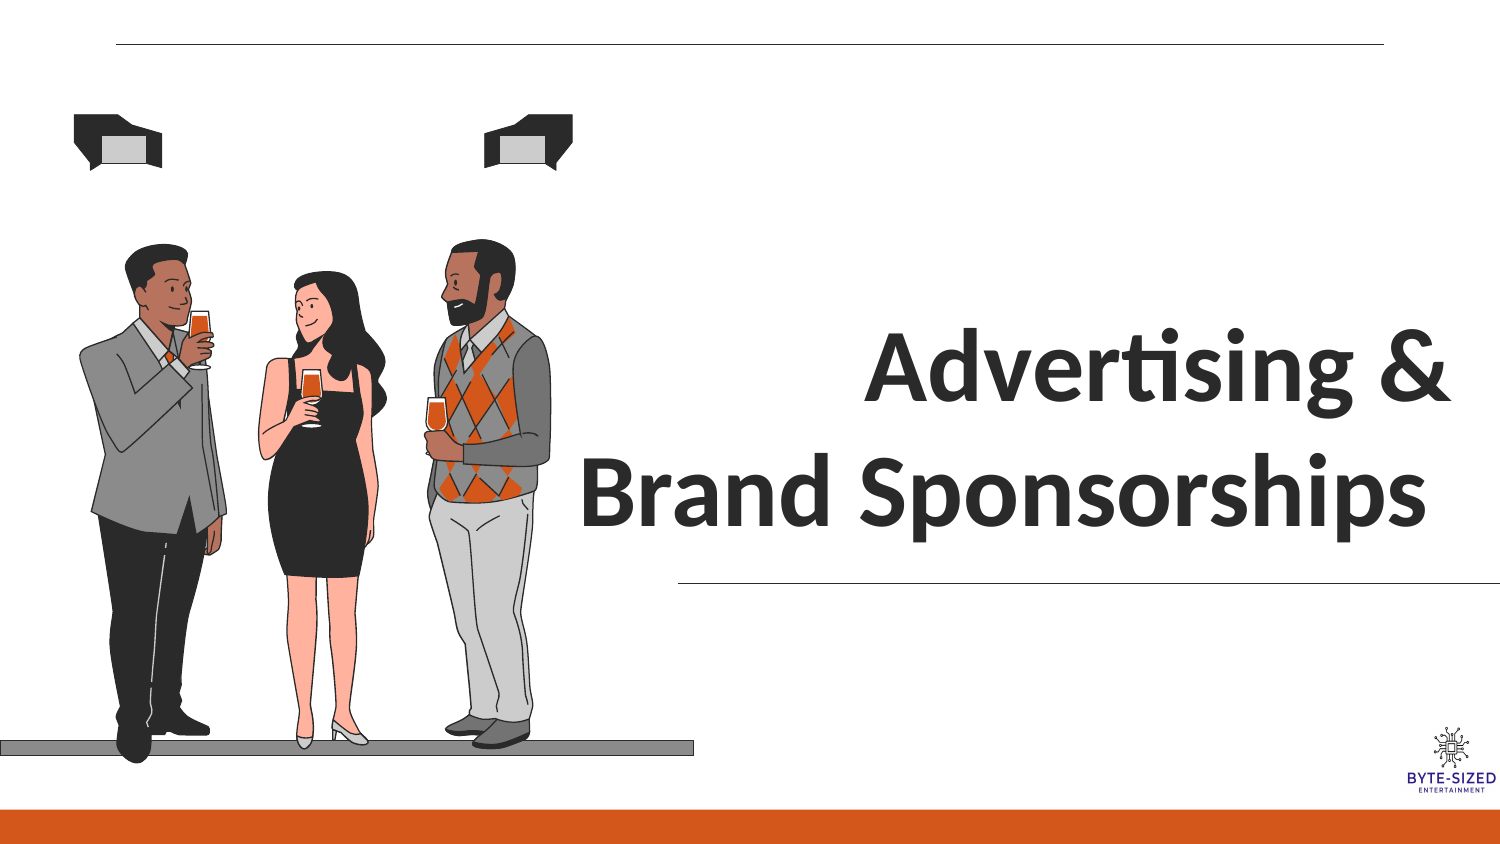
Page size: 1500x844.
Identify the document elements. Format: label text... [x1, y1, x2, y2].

text_box [390, 740, 421, 756]
text_box [553, 740, 694, 756]
text_box [232, 740, 256, 756]
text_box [73, 114, 573, 171]
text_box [257, 270, 389, 750]
text_box [0, 740, 73, 756]
picture [1398, 713, 1500, 800]
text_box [423, 239, 553, 750]
title Advertising & Brand Sponsorships [556, 332, 1468, 512]
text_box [78, 243, 228, 764]
